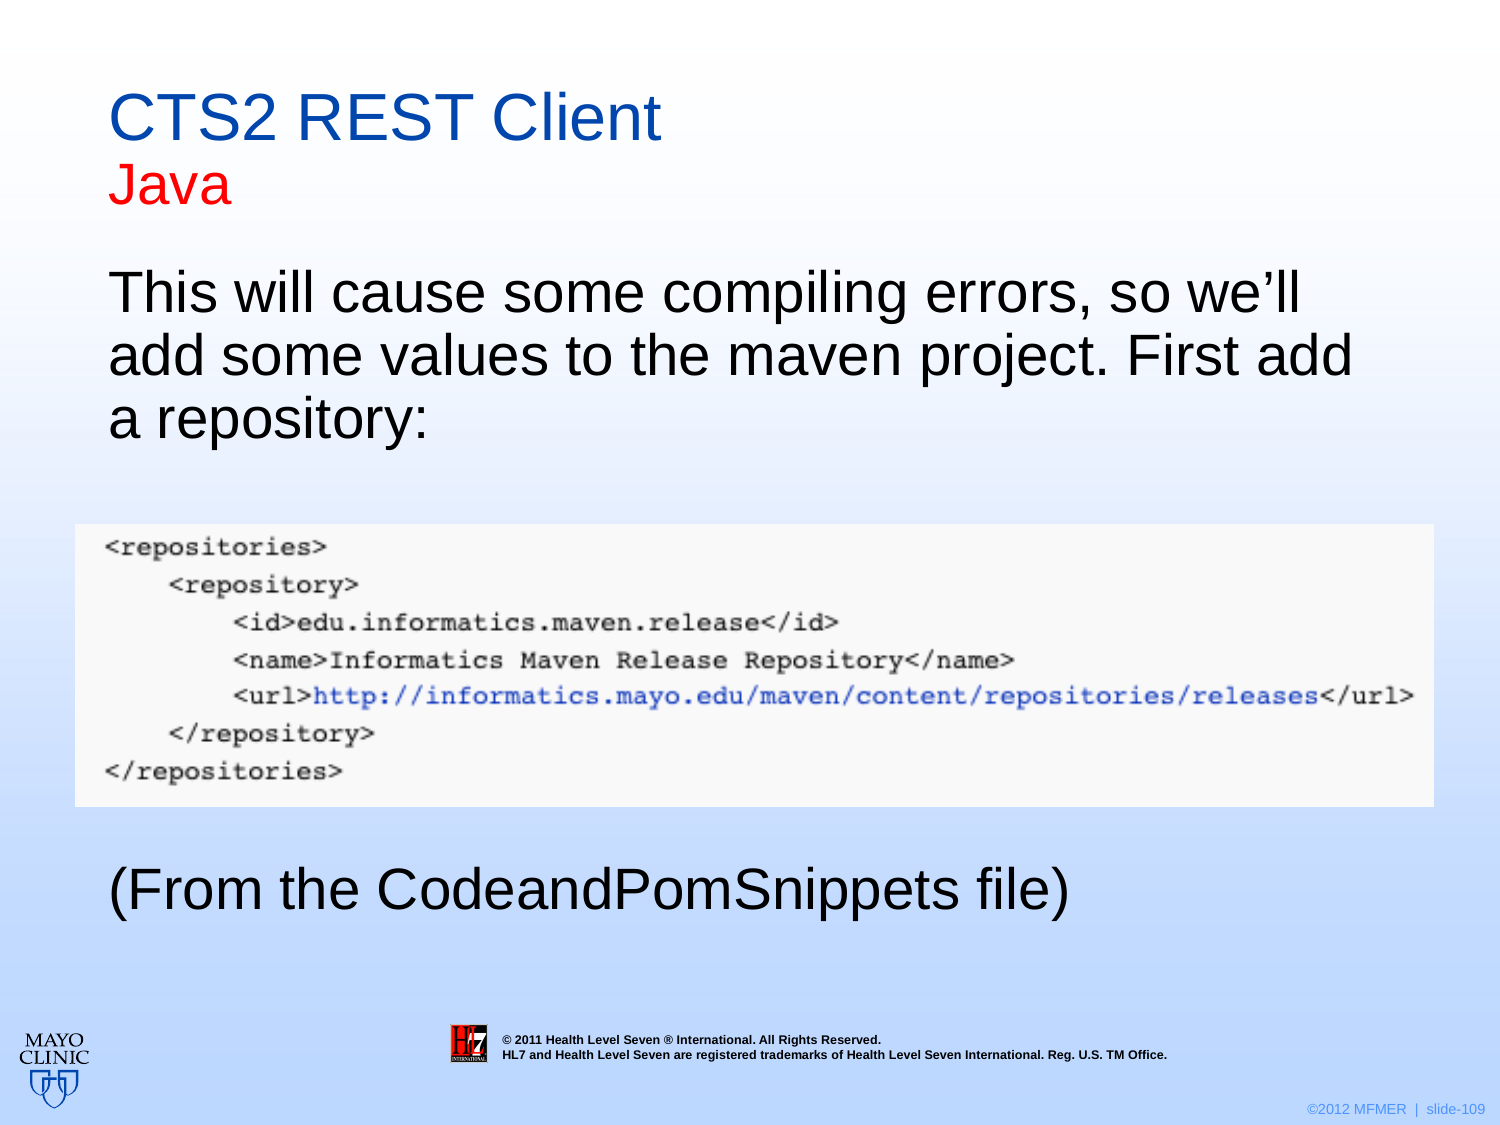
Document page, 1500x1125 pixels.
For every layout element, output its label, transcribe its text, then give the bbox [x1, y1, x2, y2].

list This will cause some compiling errors, so we’ll add some values to the maven project. First add a repository: (From the CodeandPomSnippets file) [108, 224, 1392, 523]
list This will cause some compiling errors, so we’ll add some values to the maven project. First add a repository: (From the CodeandPomSnippets file) [108, 816, 1392, 1013]
title CTS2 REST Client Java [108, 0, 1392, 224]
picture [0, 0, 1500, 1125]
